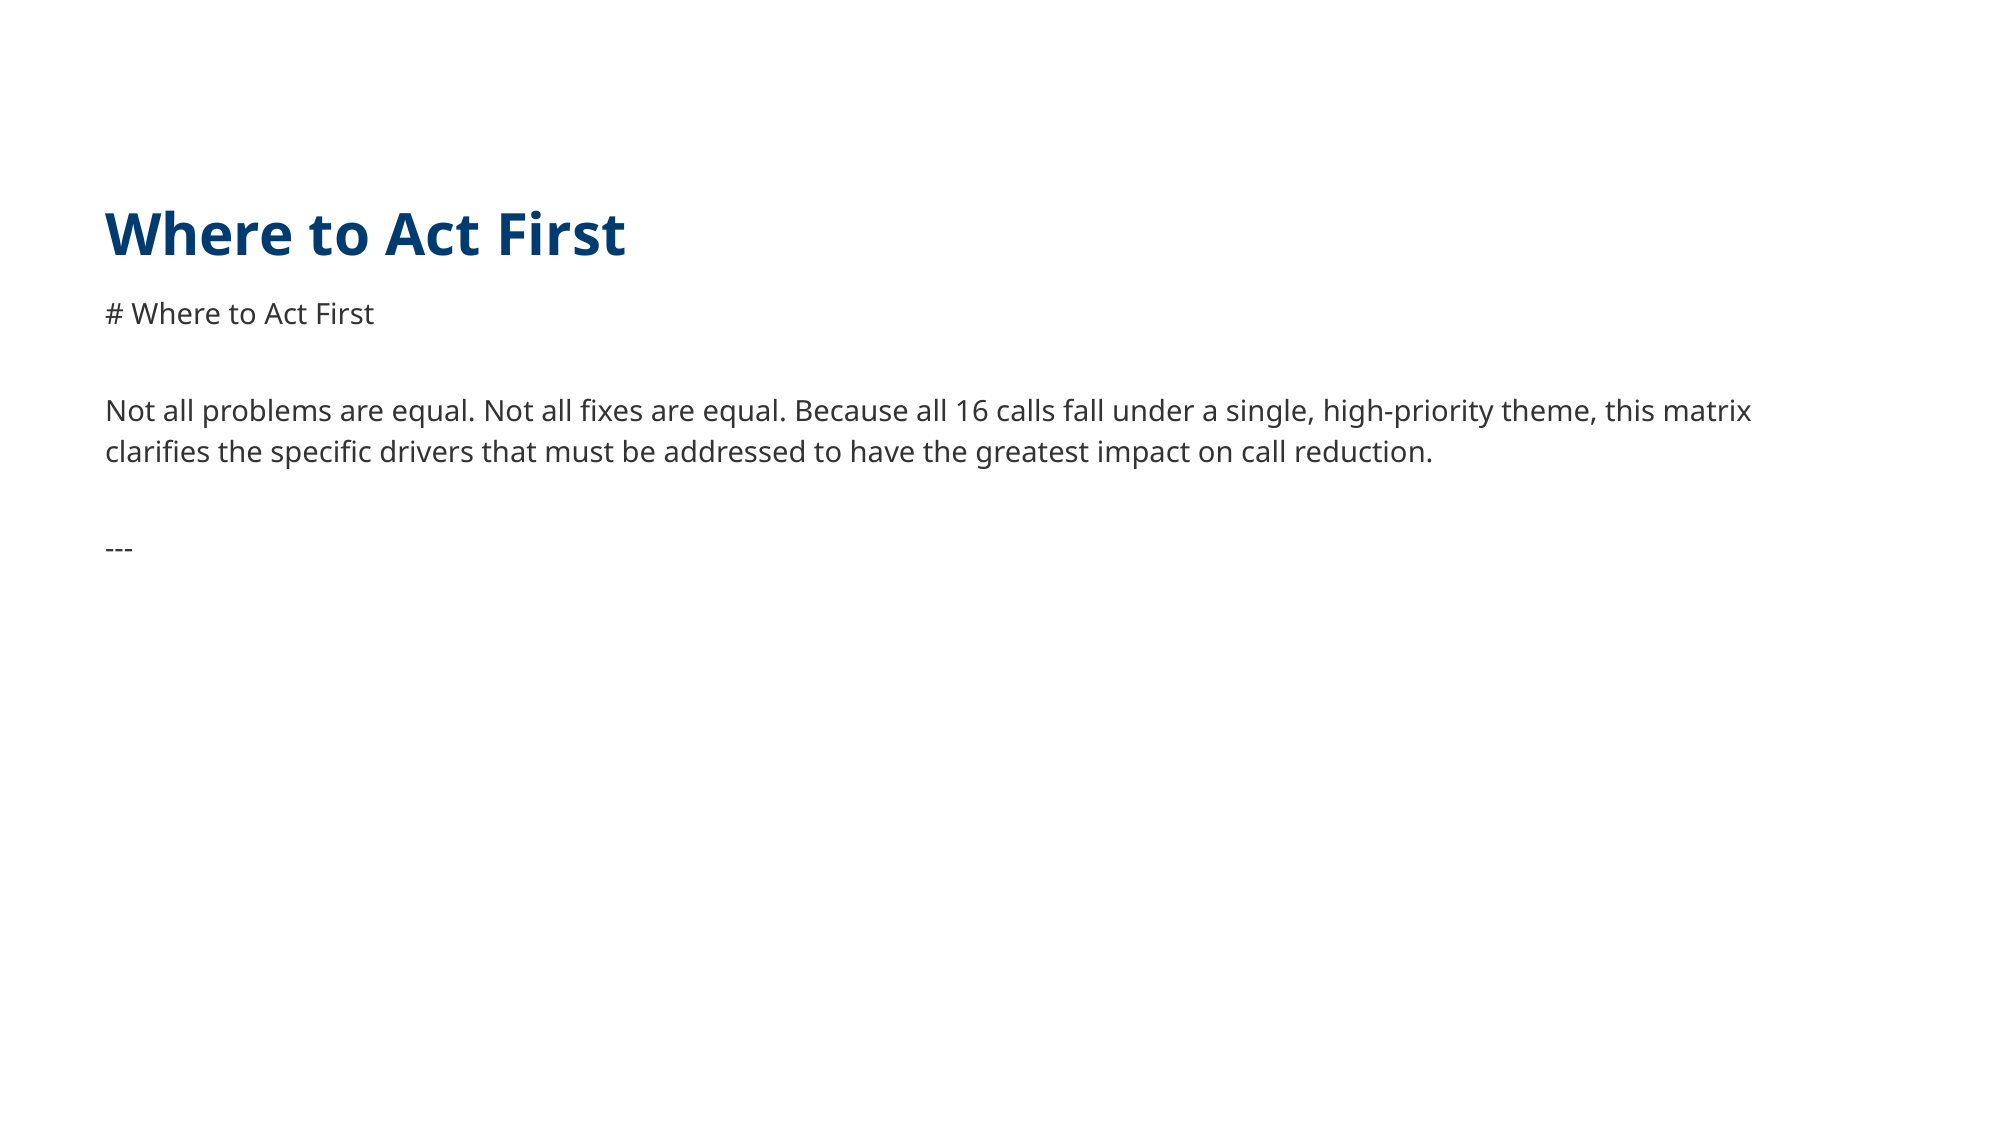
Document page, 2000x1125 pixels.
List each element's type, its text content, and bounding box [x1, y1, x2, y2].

list # Where to Act First Not all problems are equal. Not all fixes are equal. Because all 16 calls fall under a single, high-priority theme, this matrix clarifies the specific drivers that must be addressed to have the greatest impact on call reduction. --- [90, 281, 1838, 1035]
title Where to Act First [90, 90, 1838, 276]
